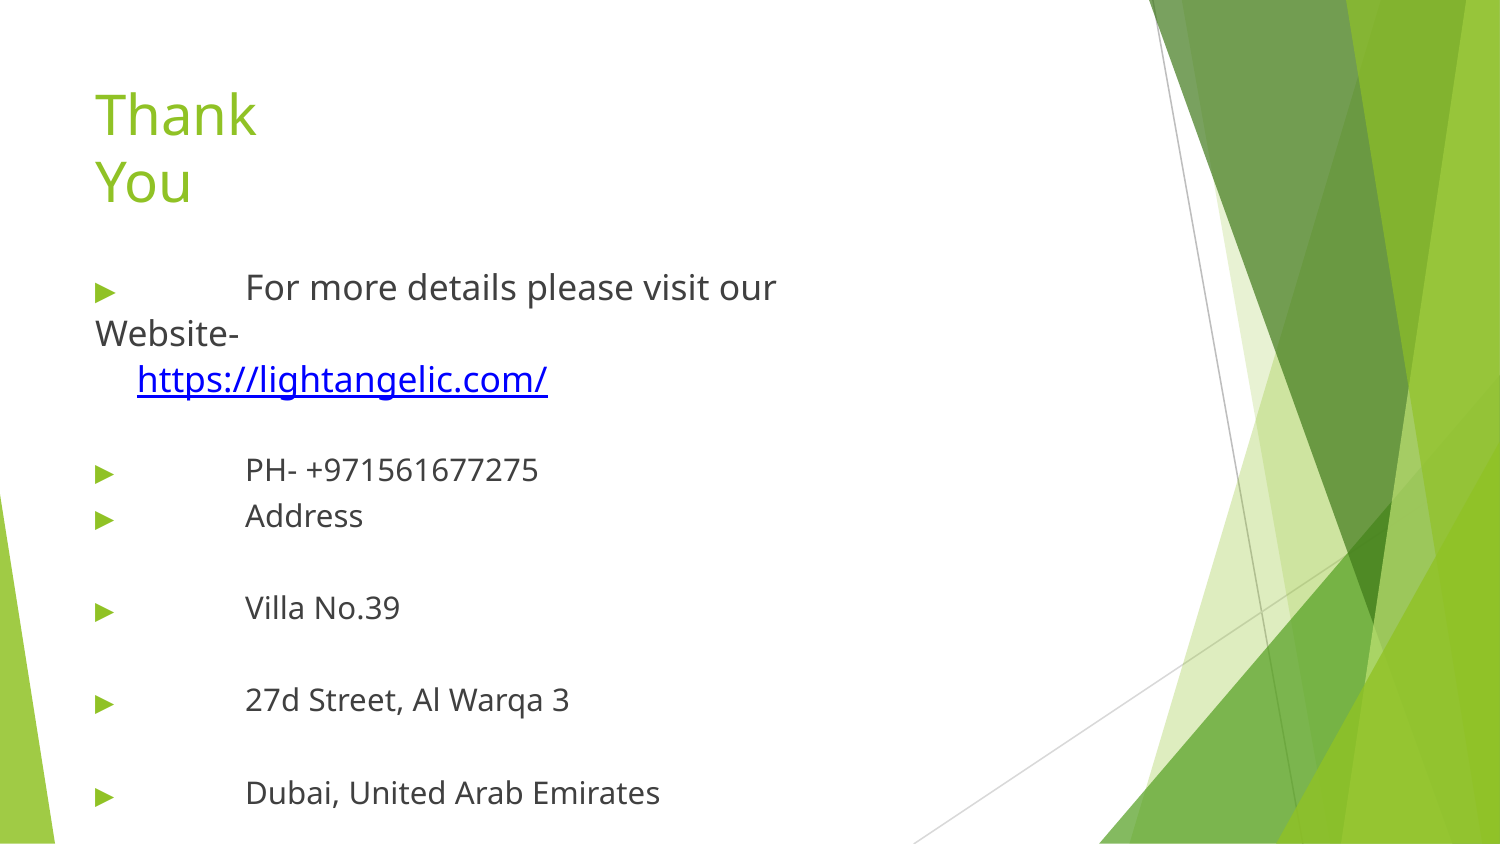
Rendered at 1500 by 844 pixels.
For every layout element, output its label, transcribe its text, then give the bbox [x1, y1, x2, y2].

title Thank You [93, 77, 351, 221]
text_box ▶ For more details please visit our Website- https://lightangelic.com/ ▶ PH- +971561677275 ▶ Address ▶ Villa No.39 ▶ 27d Street, Al Warqa 3 ▶ Dubai, United Arab Emirates [93, 260, 780, 811]
